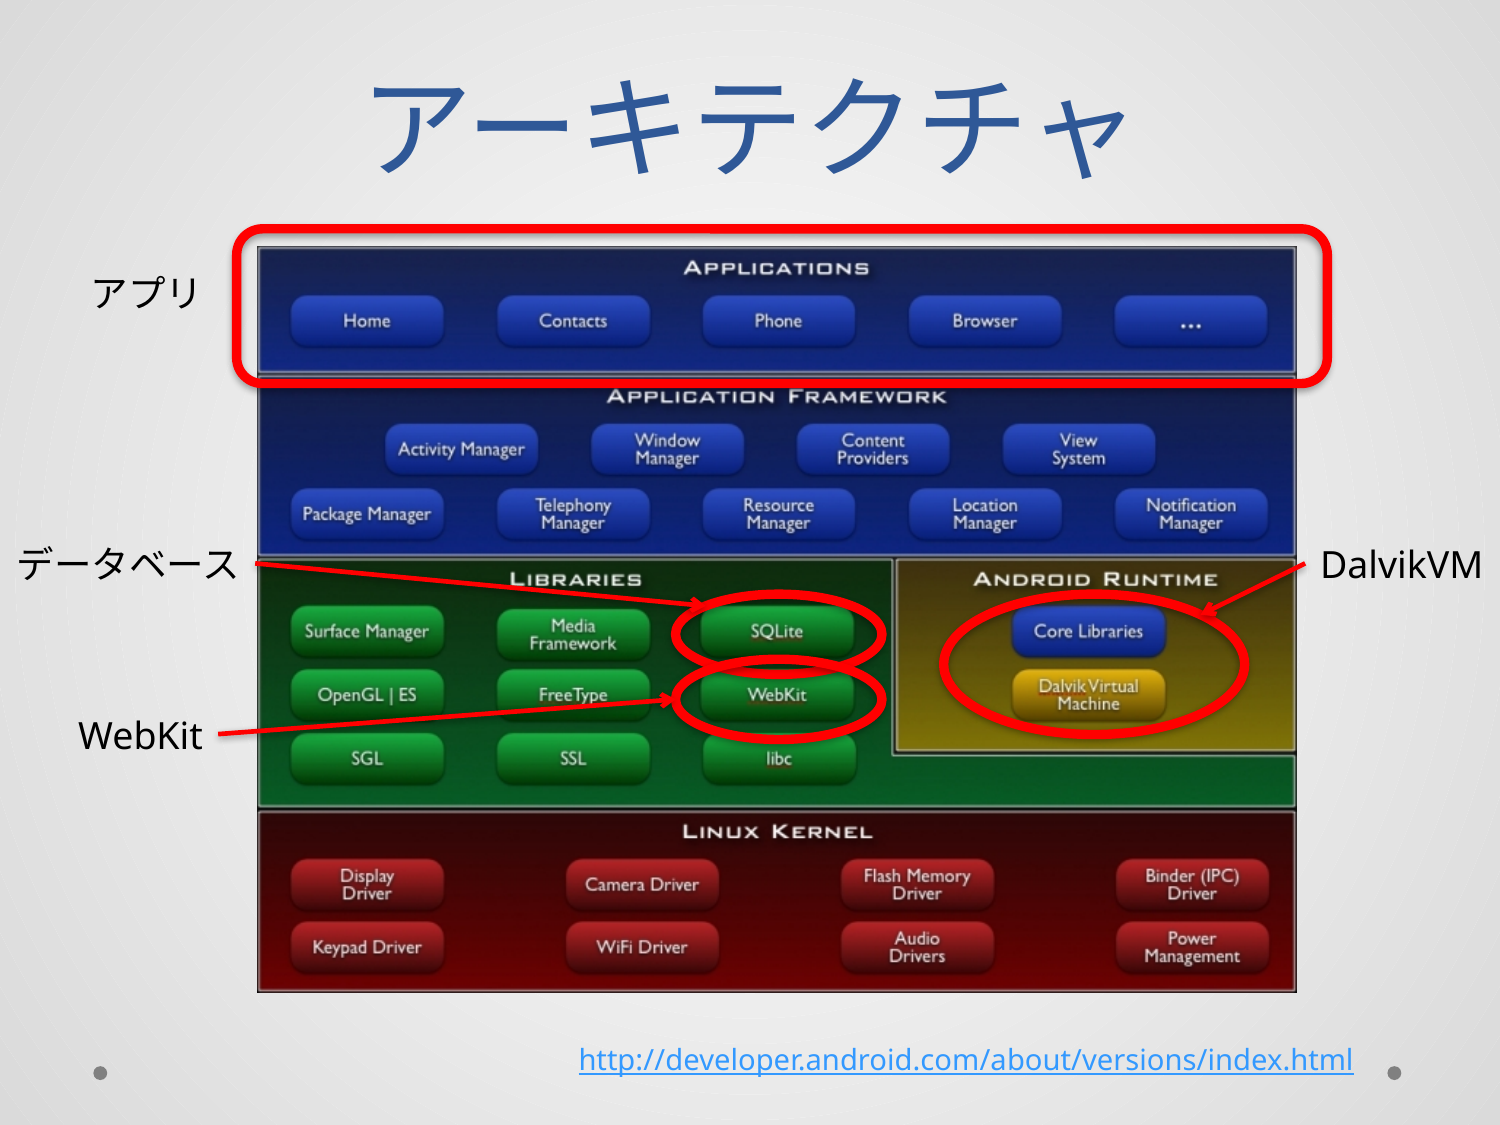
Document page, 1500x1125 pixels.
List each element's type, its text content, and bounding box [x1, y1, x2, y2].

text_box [218, 699, 676, 735]
text_box [235, 228, 1329, 385]
text_box アプリ [75, 262, 219, 323]
title アーキテクチャ [75, 0, 1425, 263]
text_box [257, 563, 706, 607]
text_box http://developer.android.com/about/versions/index.html [563, 1034, 1369, 1089]
text_box WebKit [63, 704, 219, 764]
text_box データベース [2, 533, 252, 594]
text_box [1200, 563, 1304, 615]
picture [257, 246, 1297, 994]
text_box DalvikVM [1305, 533, 1499, 594]
